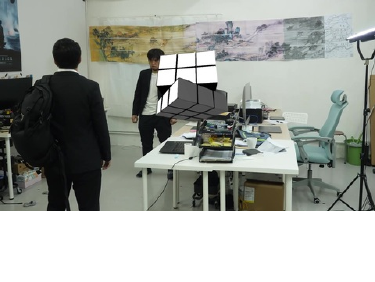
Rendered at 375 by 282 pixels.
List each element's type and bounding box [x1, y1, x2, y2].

picture [0, 0, 375, 212]
